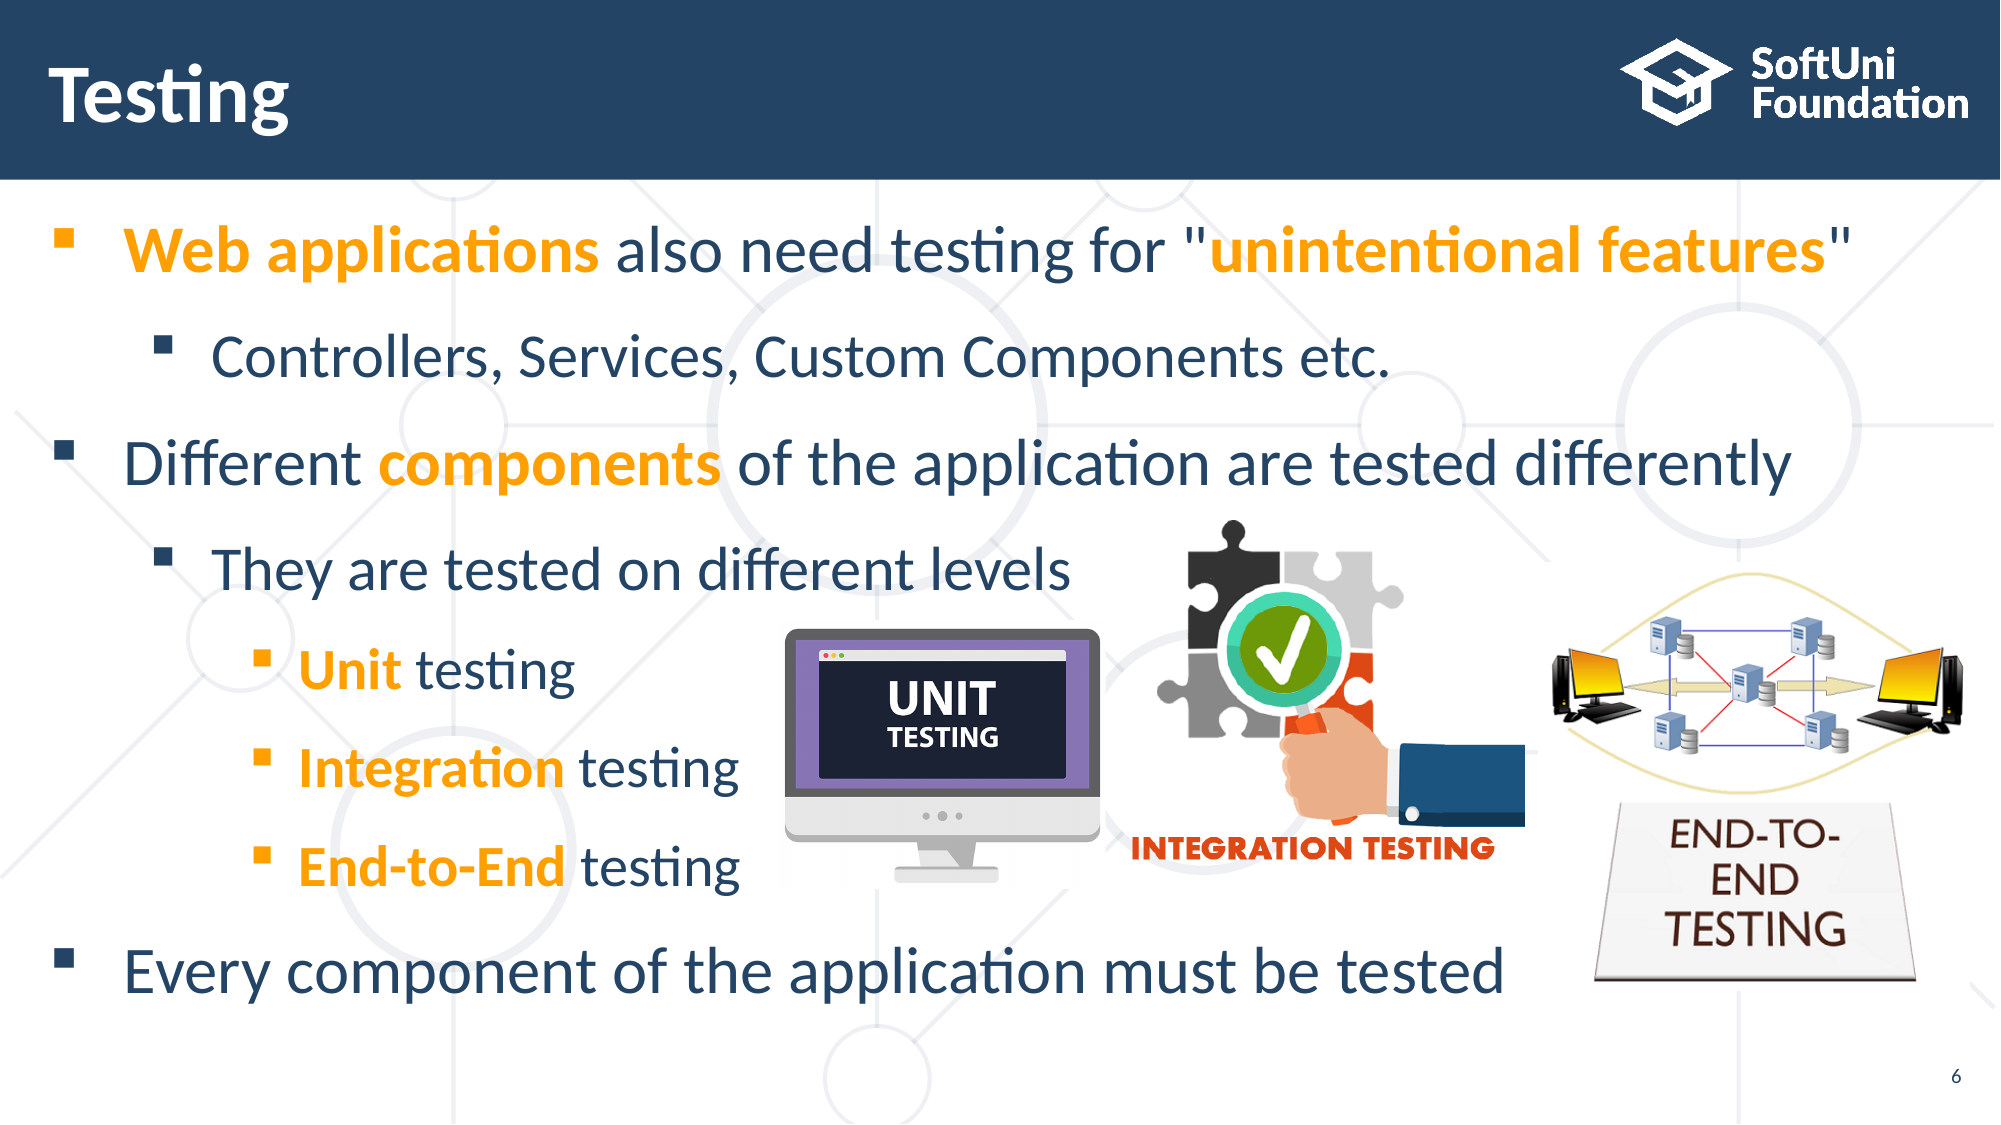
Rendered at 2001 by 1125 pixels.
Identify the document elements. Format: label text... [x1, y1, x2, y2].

picture [778, 620, 1106, 889]
picture [1538, 562, 1971, 991]
title Testing [31, 16, 1591, 162]
picture [1619, 38, 1968, 126]
picture [1119, 483, 1525, 889]
list Web applications also need testing for "unintentional features" Controllers, Services, Custom Components etc. Different components of the application are tested differently They are tested on different levels Unit testing Integration testing End-to-End testing Every component of the application must be tested [31, 196, 1970, 1101]
slide_number 6 [1897, 1049, 1968, 1101]
